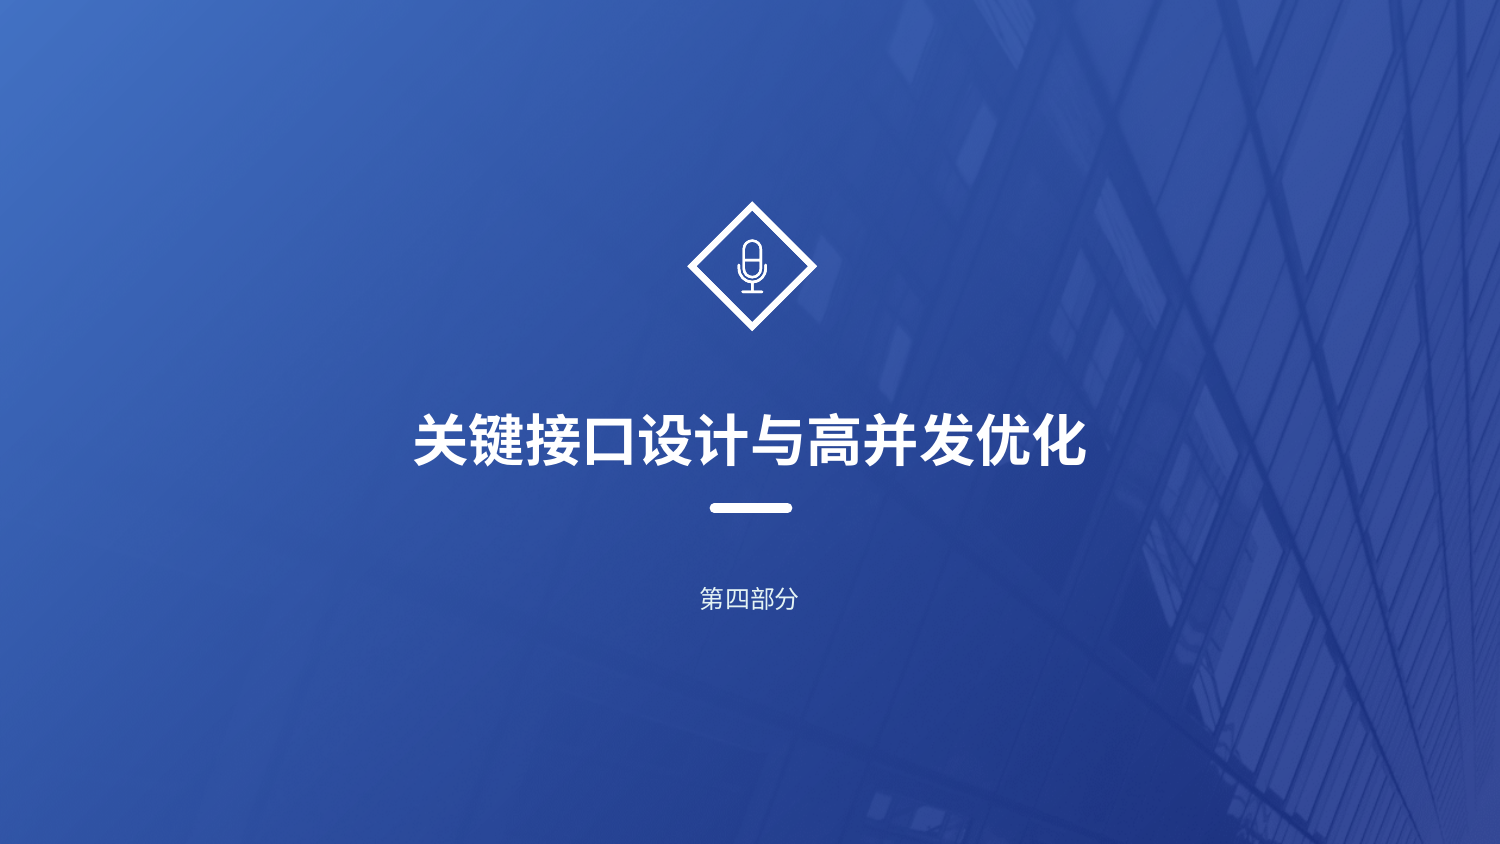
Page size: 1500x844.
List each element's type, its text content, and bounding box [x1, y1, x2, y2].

list 第四部分 [127, 560, 1373, 618]
list 关键接口设计与高并发优化 [127, 368, 1373, 509]
text_box [691, 205, 813, 327]
text_box [737, 239, 767, 294]
